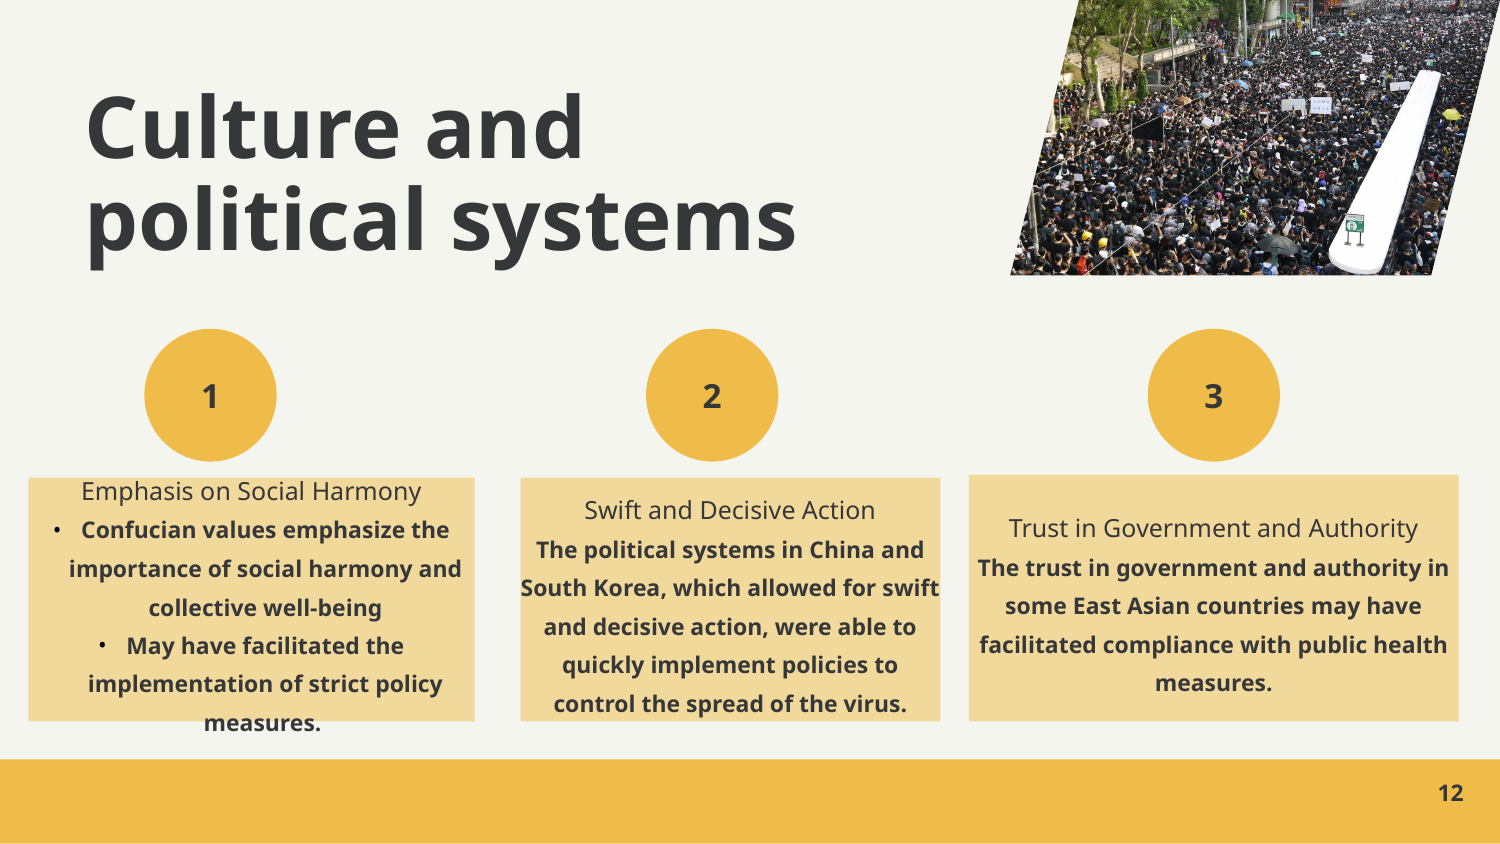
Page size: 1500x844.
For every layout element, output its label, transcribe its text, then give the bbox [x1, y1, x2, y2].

text_box [646, 328, 779, 462]
picture [1009, 0, 1500, 276]
text_box Trust in Government and Authority The trust in government and authority in some East Asian countries may have facilitated compliance with public health measures. [968, 474, 1459, 722]
title Culture and political systems [84, 84, 917, 276]
text_box [0, 759, 1500, 844]
slide_number 12 [1374, 779, 1464, 809]
list Swift and Decisive Action The political systems in China and South Korea, which allowed for swift and decisive action, were able to quickly implement policies to control the spread of the virus. [520, 477, 941, 722]
text_box [144, 328, 277, 462]
text_box 2 [680, 365, 744, 416]
list Emphasis on Social Harmony Confucian values emphasize the importance of social harmony and collective well-being May have facilitated the implementation of strict policy measures. [28, 477, 475, 722]
text_box [1147, 328, 1280, 462]
text_box 1 [179, 365, 242, 415]
text_box 3 [1182, 365, 1246, 416]
